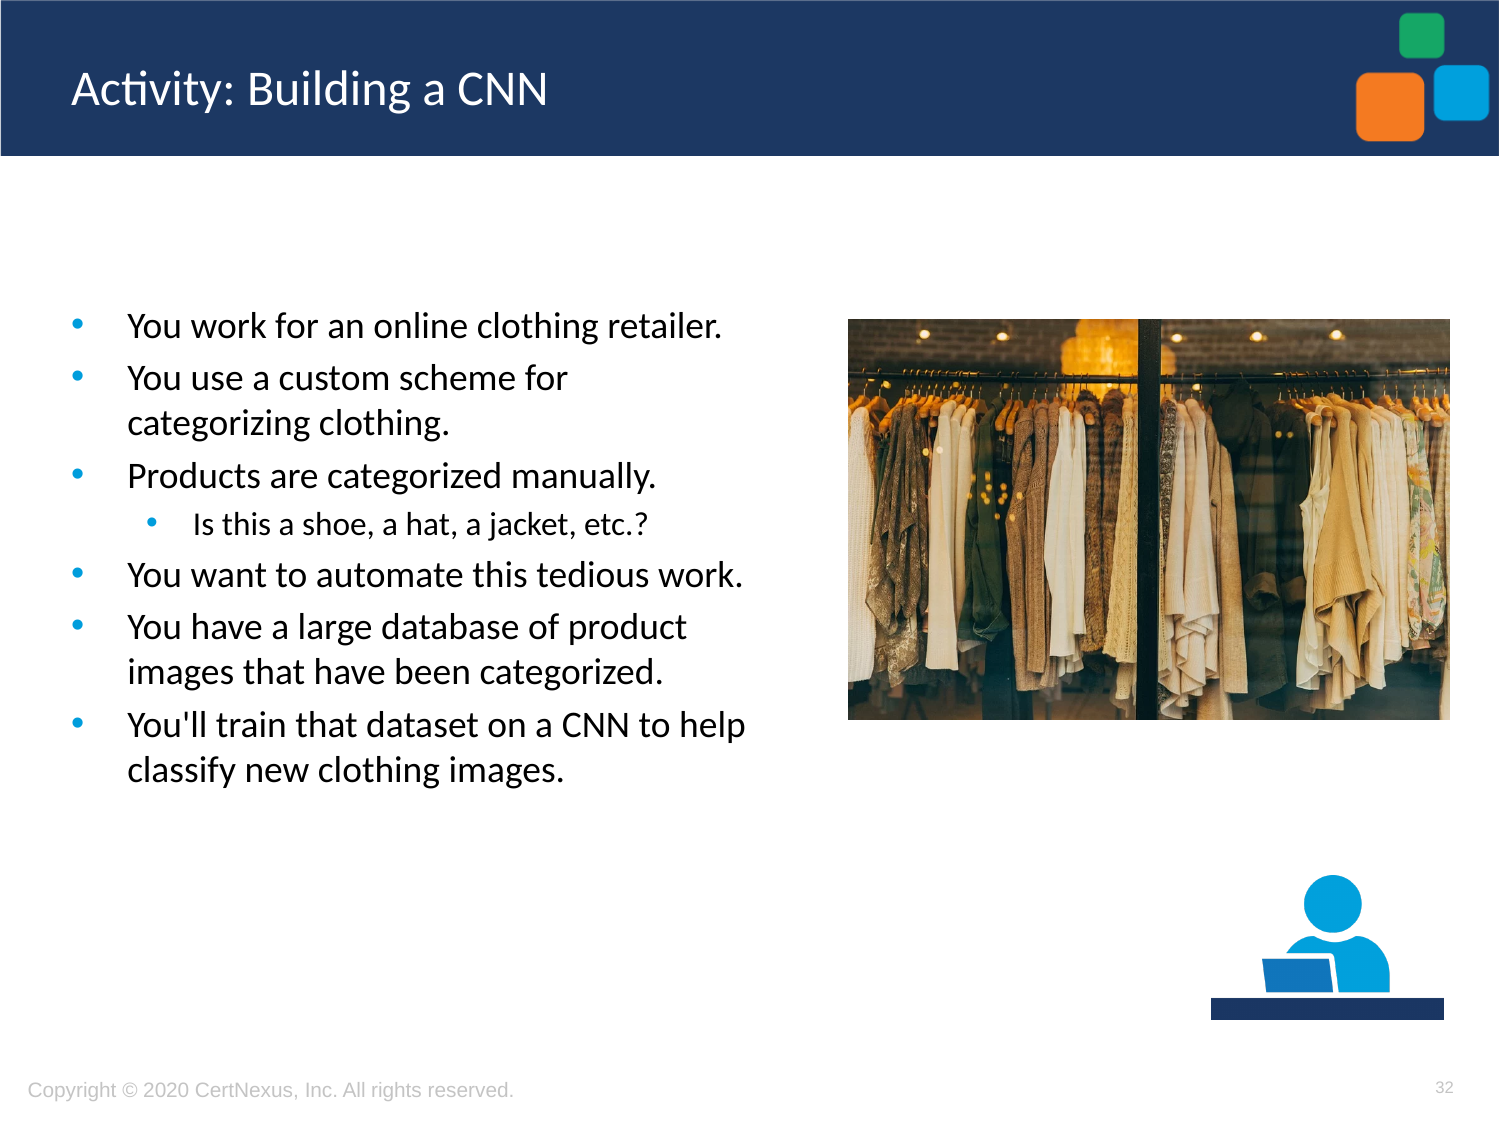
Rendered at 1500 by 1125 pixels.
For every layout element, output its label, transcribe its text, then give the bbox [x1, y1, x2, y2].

picture [1211, 875, 1444, 1020]
slide_number 32 [1118, 1057, 1469, 1118]
list You work for an online clothing retailer. You use a custom scheme for categorizing clothing. Products are categorized manually. Is this a shoe, a hat, a jacket, etc.? You want to automate this tedious work. You have a large database of product images that have been categorized. You'll train that dataset on a CNN to help classify new clothing images. [56, 293, 777, 1021]
picture [0, 0, 1500, 156]
title Activity: Building a CNN [56, 16, 1350, 155]
picture [847, 318, 1451, 721]
